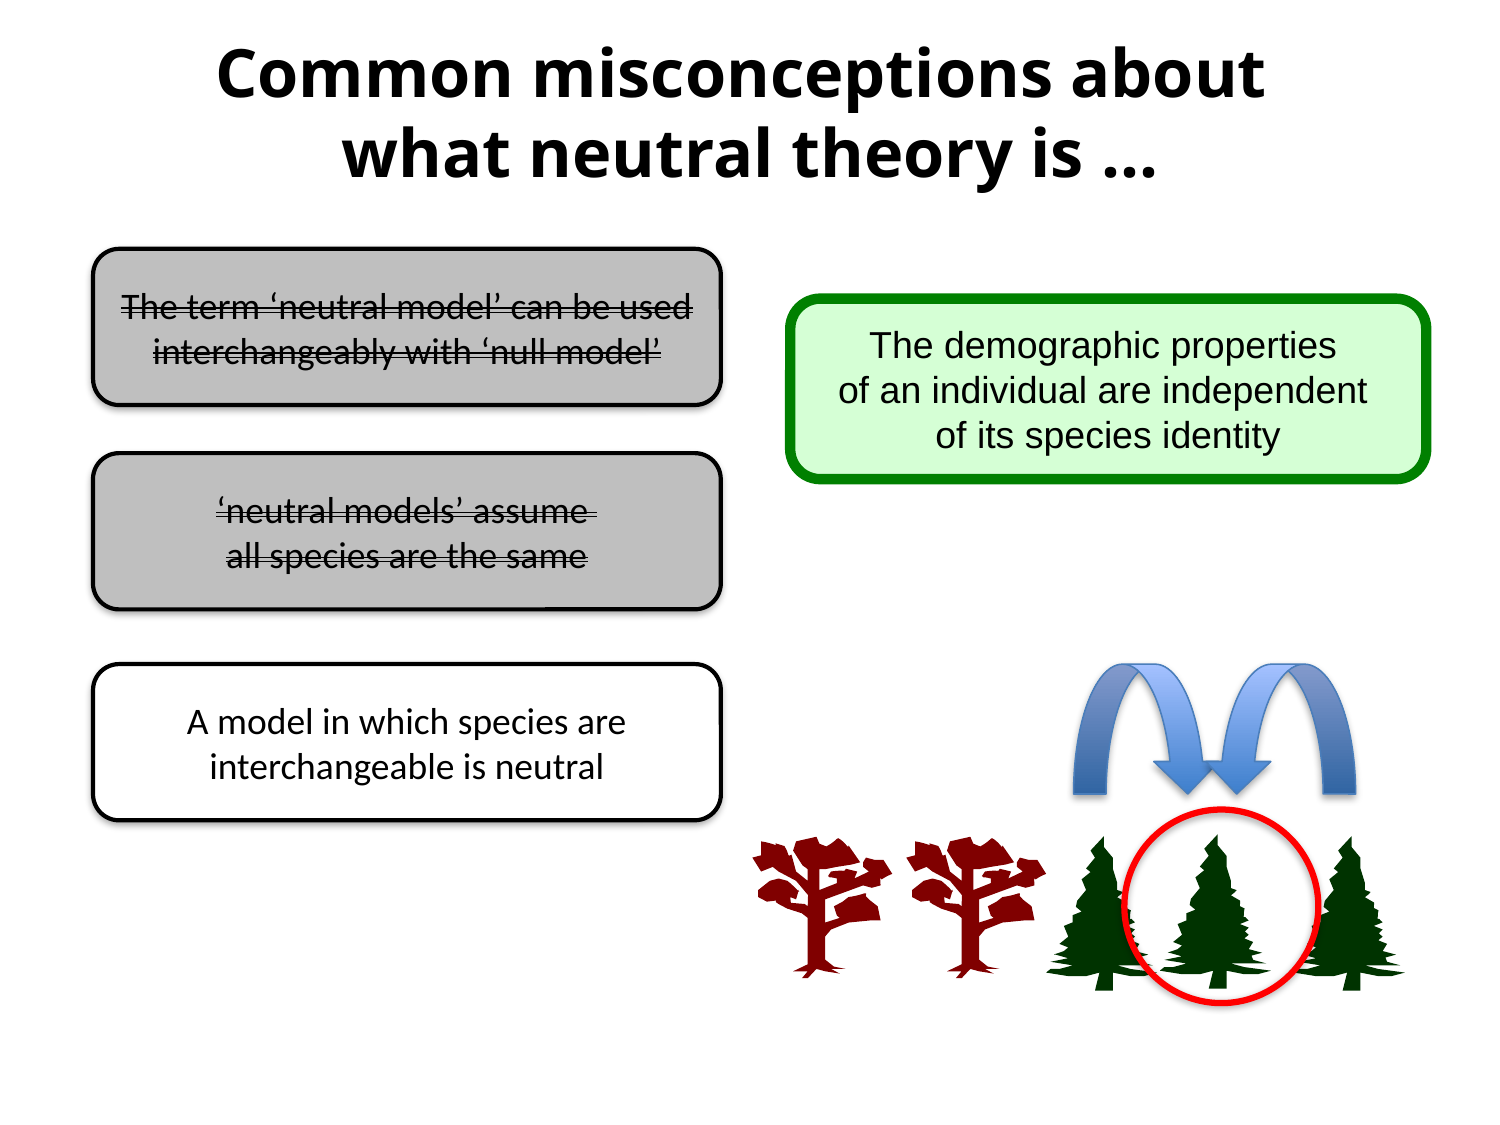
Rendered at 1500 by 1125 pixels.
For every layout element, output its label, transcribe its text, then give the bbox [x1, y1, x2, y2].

text_box A model in which species are interchangeable is neutral [92, 663, 722, 822]
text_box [752, 663, 1406, 1004]
text_box The term ‘neutral model’ can be used interchangeably with ‘null model’ [92, 248, 722, 406]
text_box Common misconceptions about what neutral theory is … [0, 23, 1500, 299]
text_box The demographic properties of an individual are independent of its species identity [790, 298, 1427, 480]
text_box ‘neutral models’ assume all species are the same [92, 452, 722, 611]
